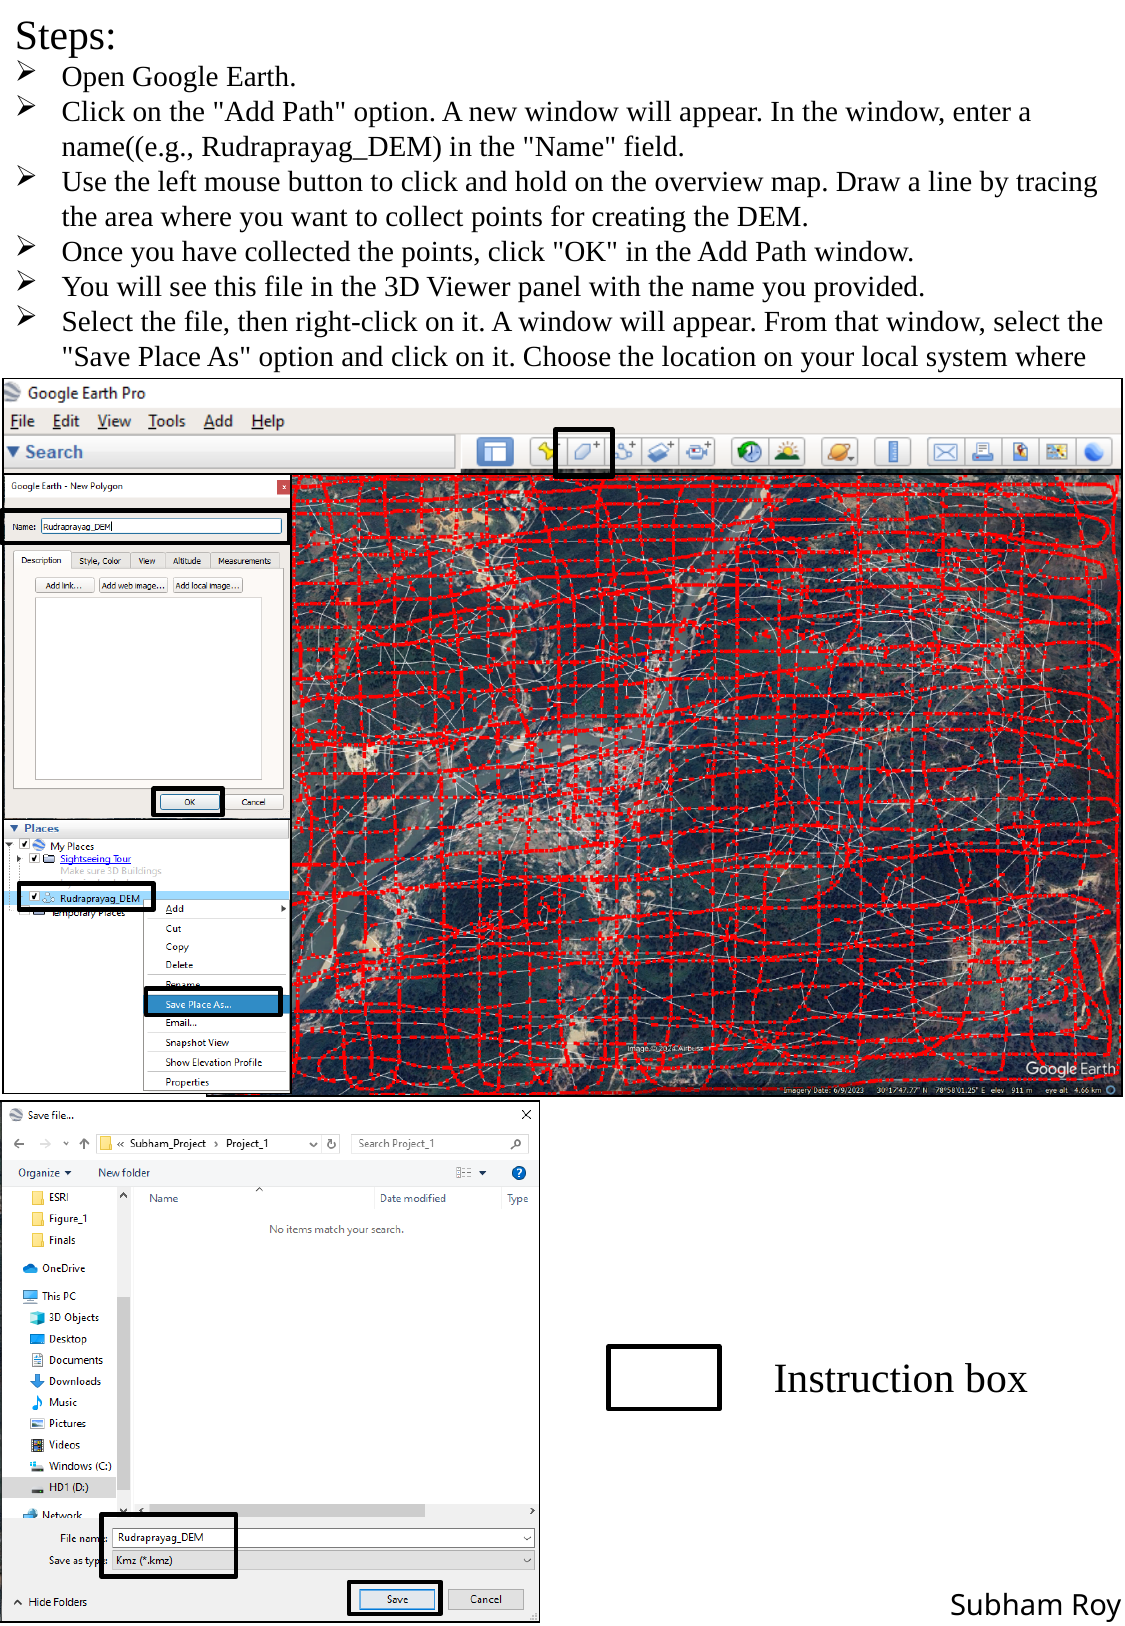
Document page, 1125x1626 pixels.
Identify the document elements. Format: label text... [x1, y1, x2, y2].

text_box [3, 378, 1122, 1096]
text_box [606, 1344, 721, 1411]
text_box Steps: Open Google Earth. Click on the "Add Path" option. A new window will appear. In the window, enter a name((e.g., Rudraprayag_DEM) in the "Name" field. Use the left mouse button to click and hold on the overview map. Draw a line by tracing the area where you want to collect points for creating the DEM. Once you have collected the points, click "OK" in the Add Path window. You will see this file in the 3D Viewer panel with the name you provided. Select the file, then right-click on it. A window will appear. From that window, select the "Save Place As" option and click on it. Choose the location on your local system where you want to save the file, and ensure the file type is set to .kmz. [0, 0, 1125, 380]
text_box Instruction box [758, 1343, 1104, 1409]
text_box Subham Roy [790, 1579, 1125, 1625]
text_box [0, 1101, 540, 1622]
